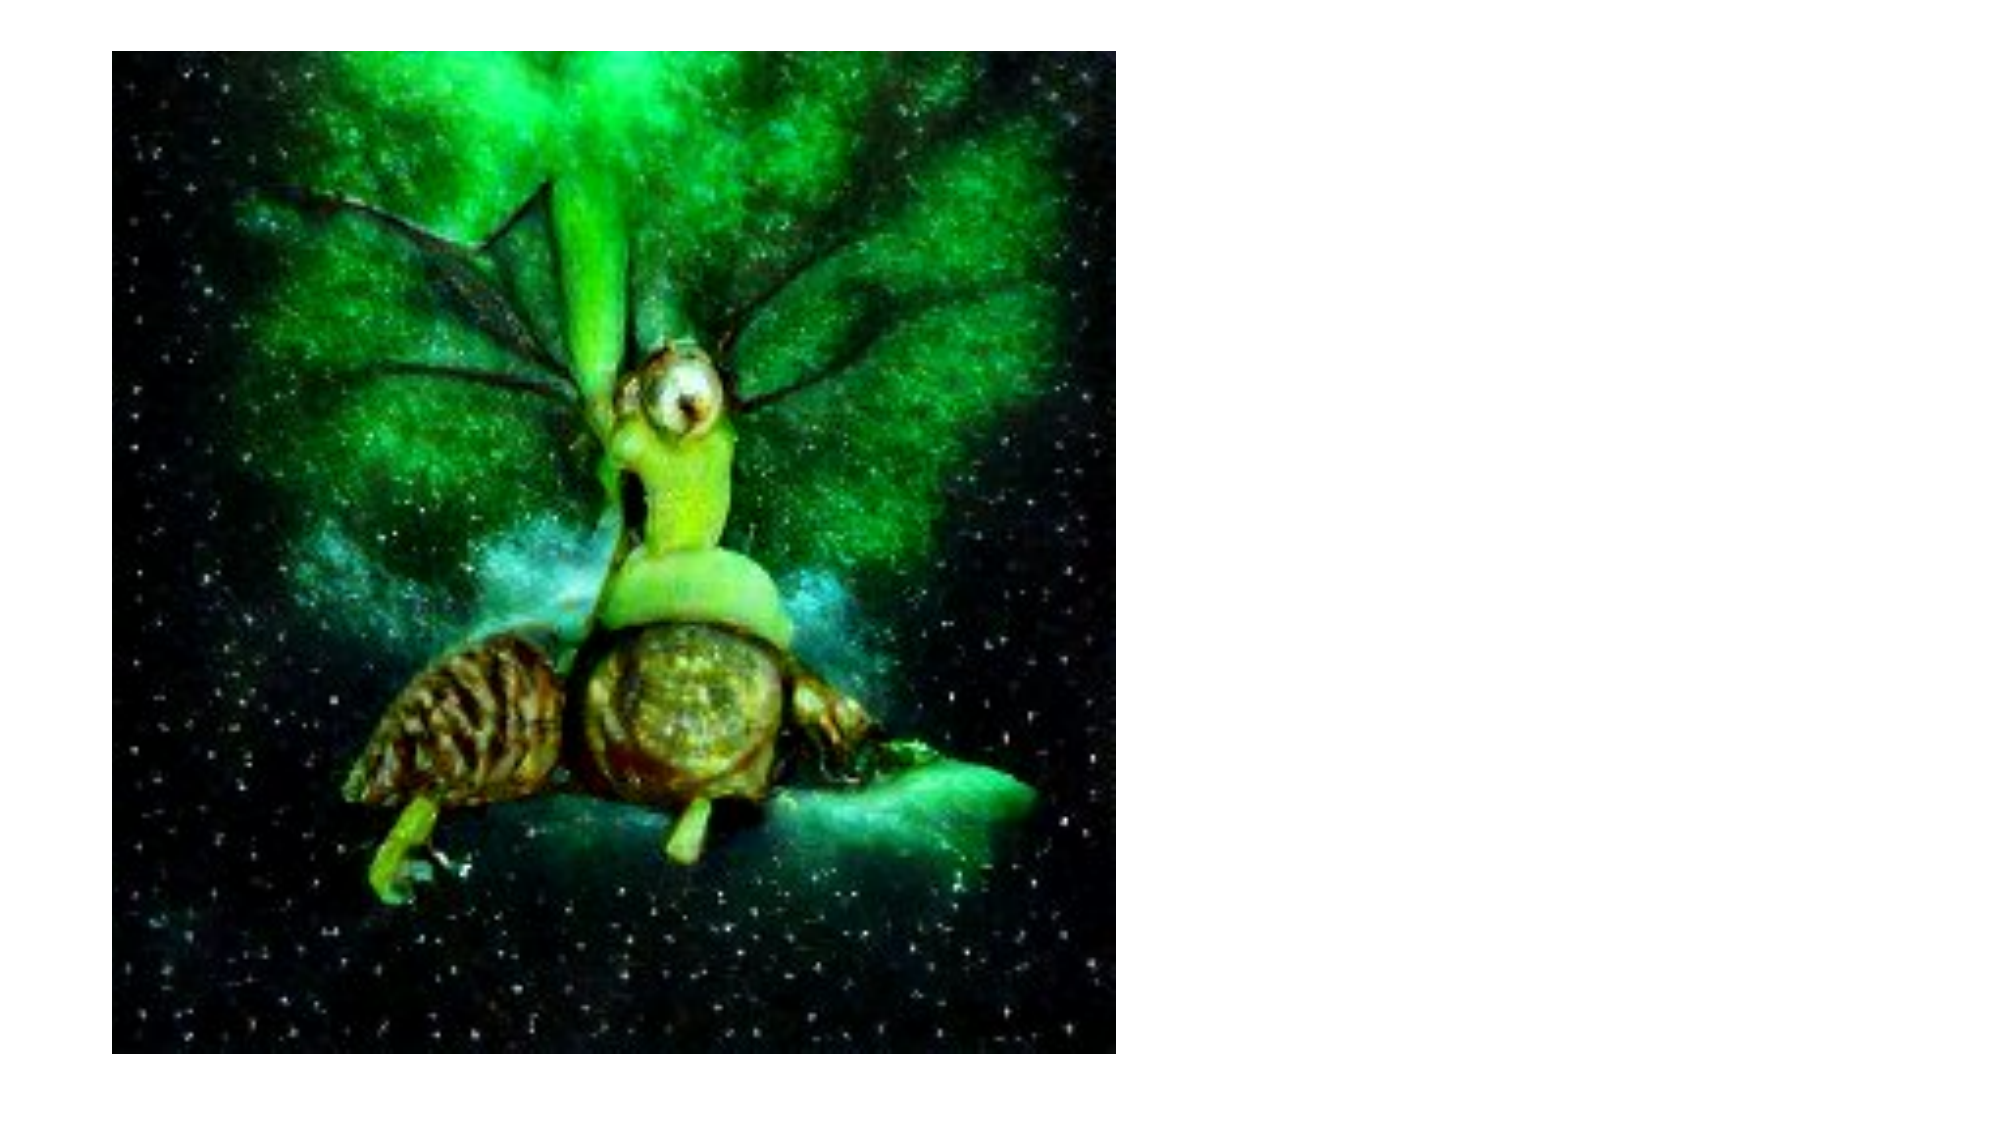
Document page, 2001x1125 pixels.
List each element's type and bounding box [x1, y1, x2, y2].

picture [112, 51, 1116, 1054]
